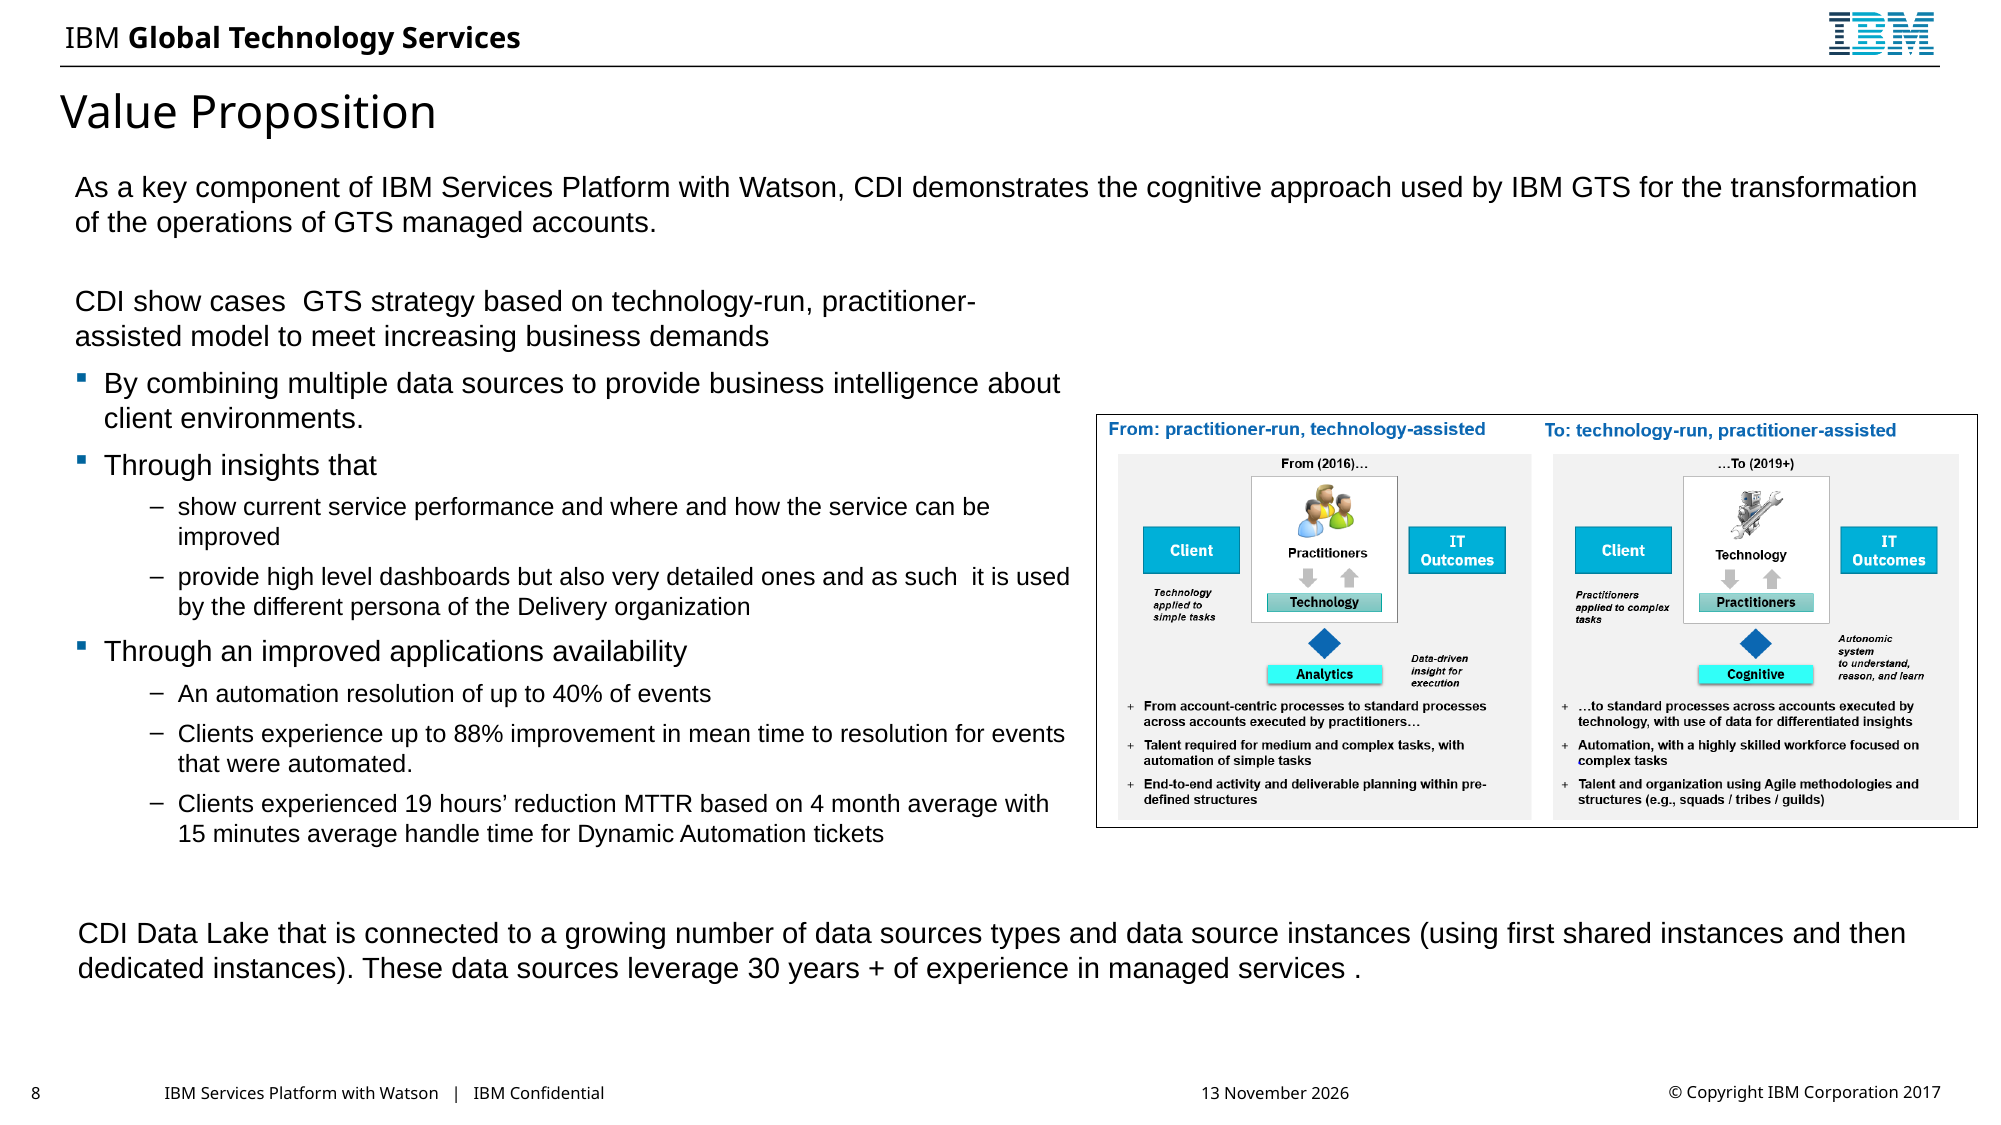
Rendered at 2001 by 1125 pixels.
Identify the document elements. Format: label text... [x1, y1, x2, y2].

picture [1829, 12, 1934, 55]
slide_number 8 [7, 1071, 134, 1125]
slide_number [1177, 1071, 1567, 1125]
text_box CDI show cases GTS strategy based on technology-run, practitioner-assisted model to meet increasing business demands By combining multiple data sources to provide business intelligence about client environments. Through insights that show current service performance and where and how the service can be improved provide high level dashboards but also very detailed ones and as such it is used by the different persona of the Delivery organization Through an improved applications availability An automation resolution of up to 40% of events Clients experience up to 88% improvement in mean time to resolution for events that were automated. Clients experienced 19 hours’ reduction MTTR based on 4 month average with 15 minutes average handle time for Dynamic Automation tickets [60, 275, 1094, 855]
title Value Proposition [60, 75, 1940, 160]
text_box CDI Data Lake that is connected to a growing number of data sources types and data source instances (using first shared instances and then dedicated instances). These data sources leverage 30 years + of experience in managed services . [63, 906, 1986, 992]
text_box As a key component of IBM Services Platform with Watson, CDI demonstrates the cognitive approach used by IBM GTS for the transformation of the operations of GTS managed accounts. [60, 160, 1957, 246]
footer IBM Services Platform with Watson | IBM Confidential [149, 1071, 1173, 1125]
picture [1095, 414, 1978, 828]
